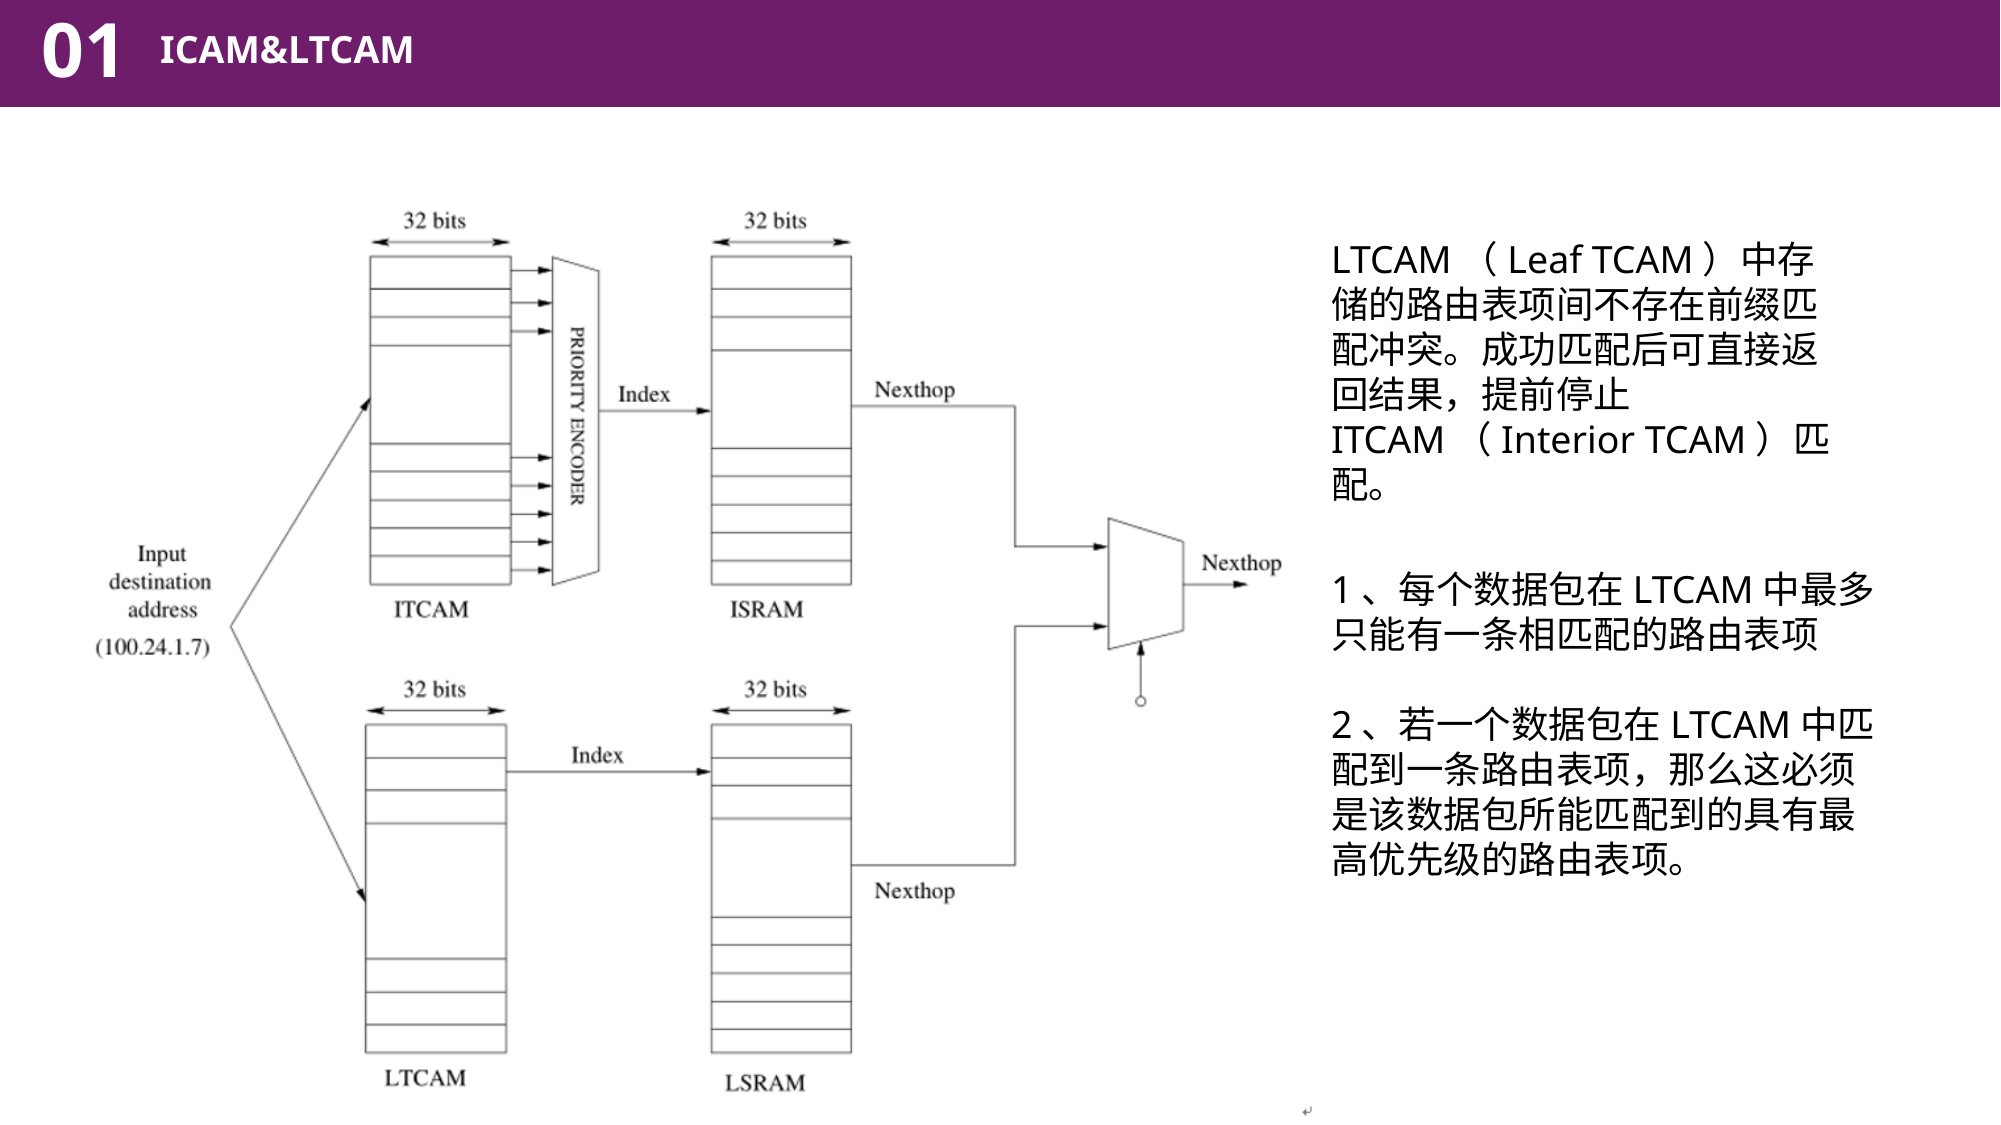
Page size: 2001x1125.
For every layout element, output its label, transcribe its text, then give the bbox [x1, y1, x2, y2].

list 01 [26, 13, 146, 93]
text_box LTCAM（Leaf TCAM）中存储的路由表项间不存在前缀匹配冲突。成功匹配后可直接返回结果，提前停止ITCAM（Interior TCAM）匹配。 [1317, 228, 1858, 514]
picture [61, 203, 1317, 1125]
list ICAM&LTCAM [146, 23, 772, 84]
text_box 1、每个数据包在LTCAM中最多只能有一条相匹配的路由表项 2、若一个数据包在LTCAM中匹配到一条路由表项，那么这必须是该数据包所能匹配到的具有最高优先级的路由表项。 [1317, 558, 1896, 889]
